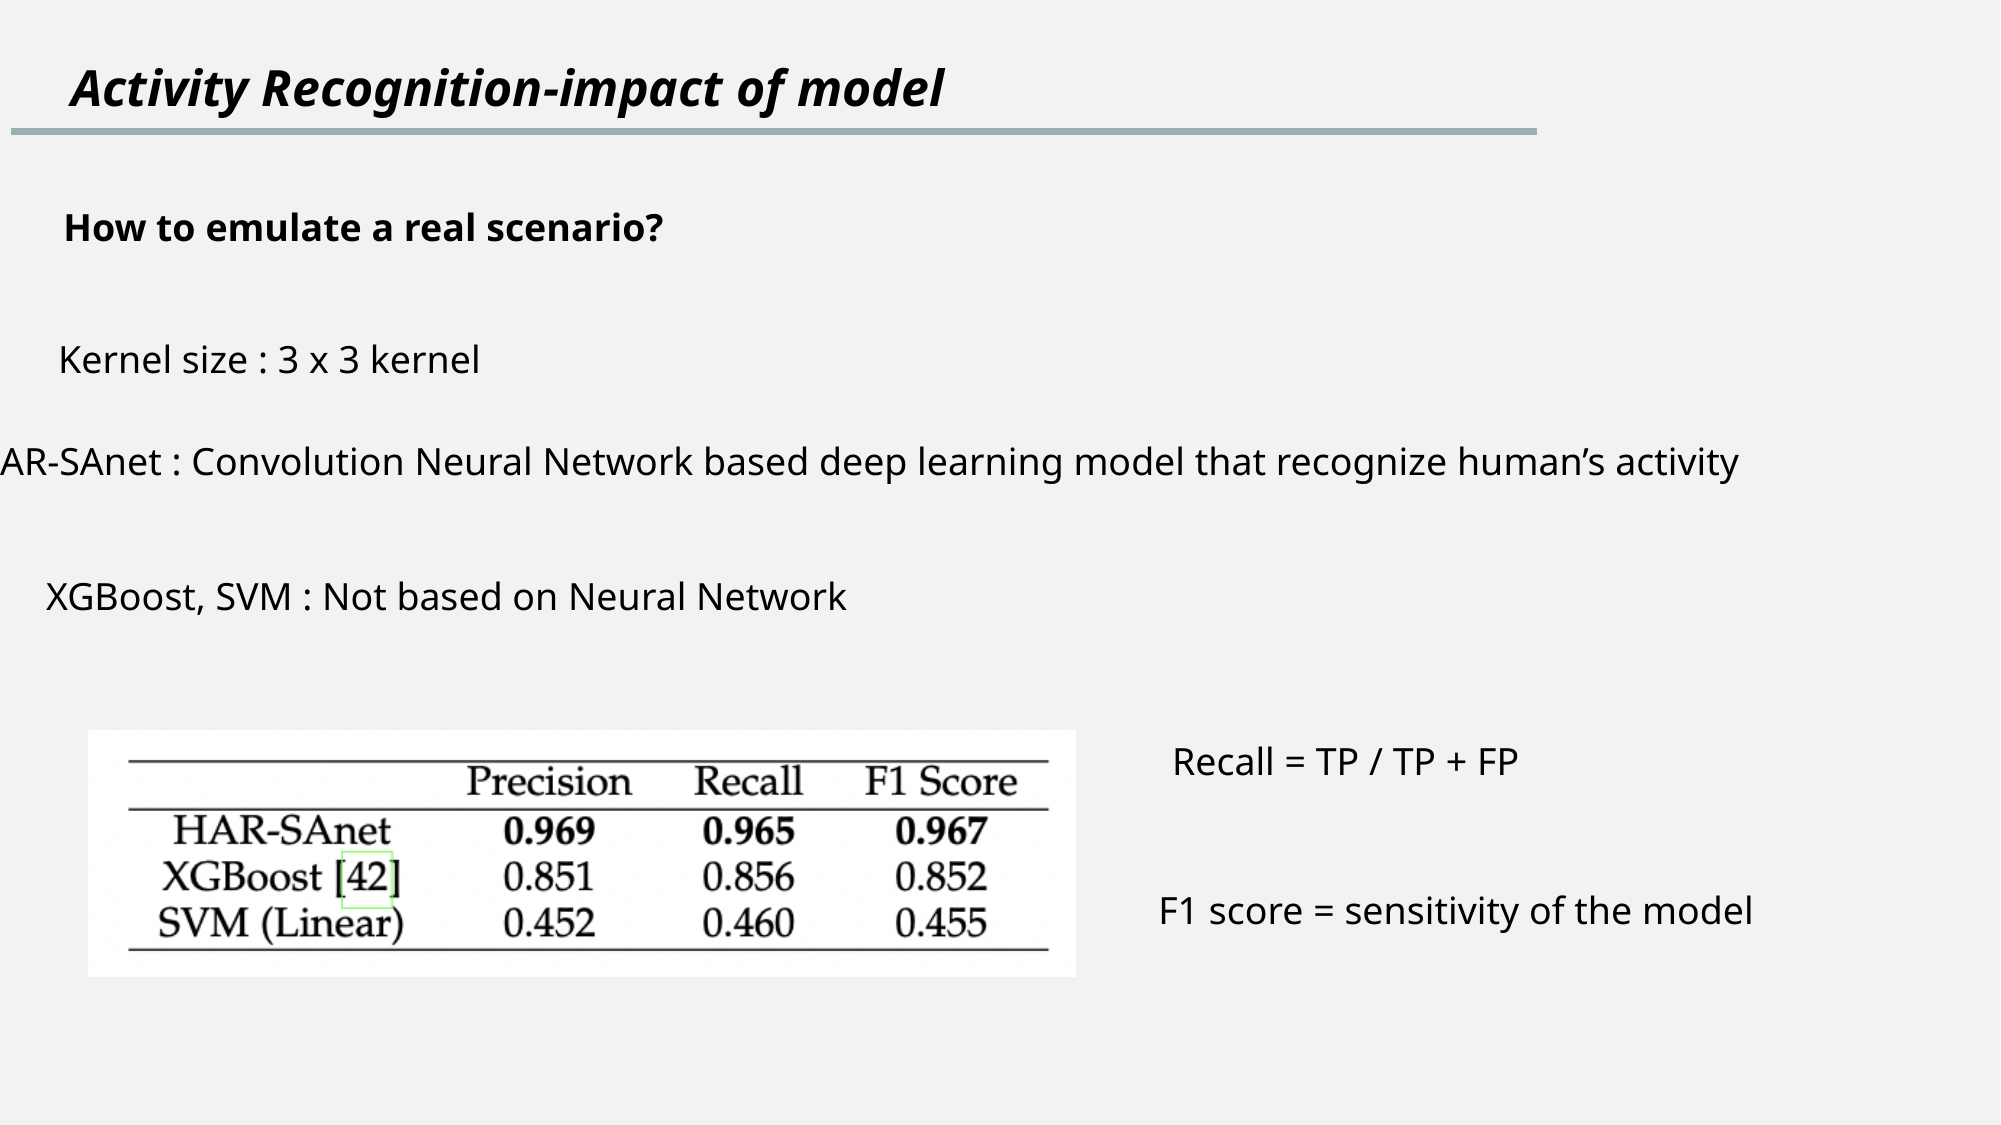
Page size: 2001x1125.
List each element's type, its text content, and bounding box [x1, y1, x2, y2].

picture [88, 730, 1076, 977]
text_box Kernel size : 3 x 3 kernel [43, 328, 506, 389]
text_box HAR-SAnet : Convolution Neural Network based deep learning model that recognize human’s activity [0, 431, 1756, 491]
text_box How to emulate a real scenario? [48, 196, 680, 257]
text_box F1 score = sensitivity of the model [1143, 879, 1770, 939]
text_box Recall = TP / TP + FP [1157, 730, 1545, 791]
text_box XGBoost, SVM : Not based on Neural Network [31, 565, 863, 626]
text_box Activity Recognition-impact of model [56, 49, 960, 124]
